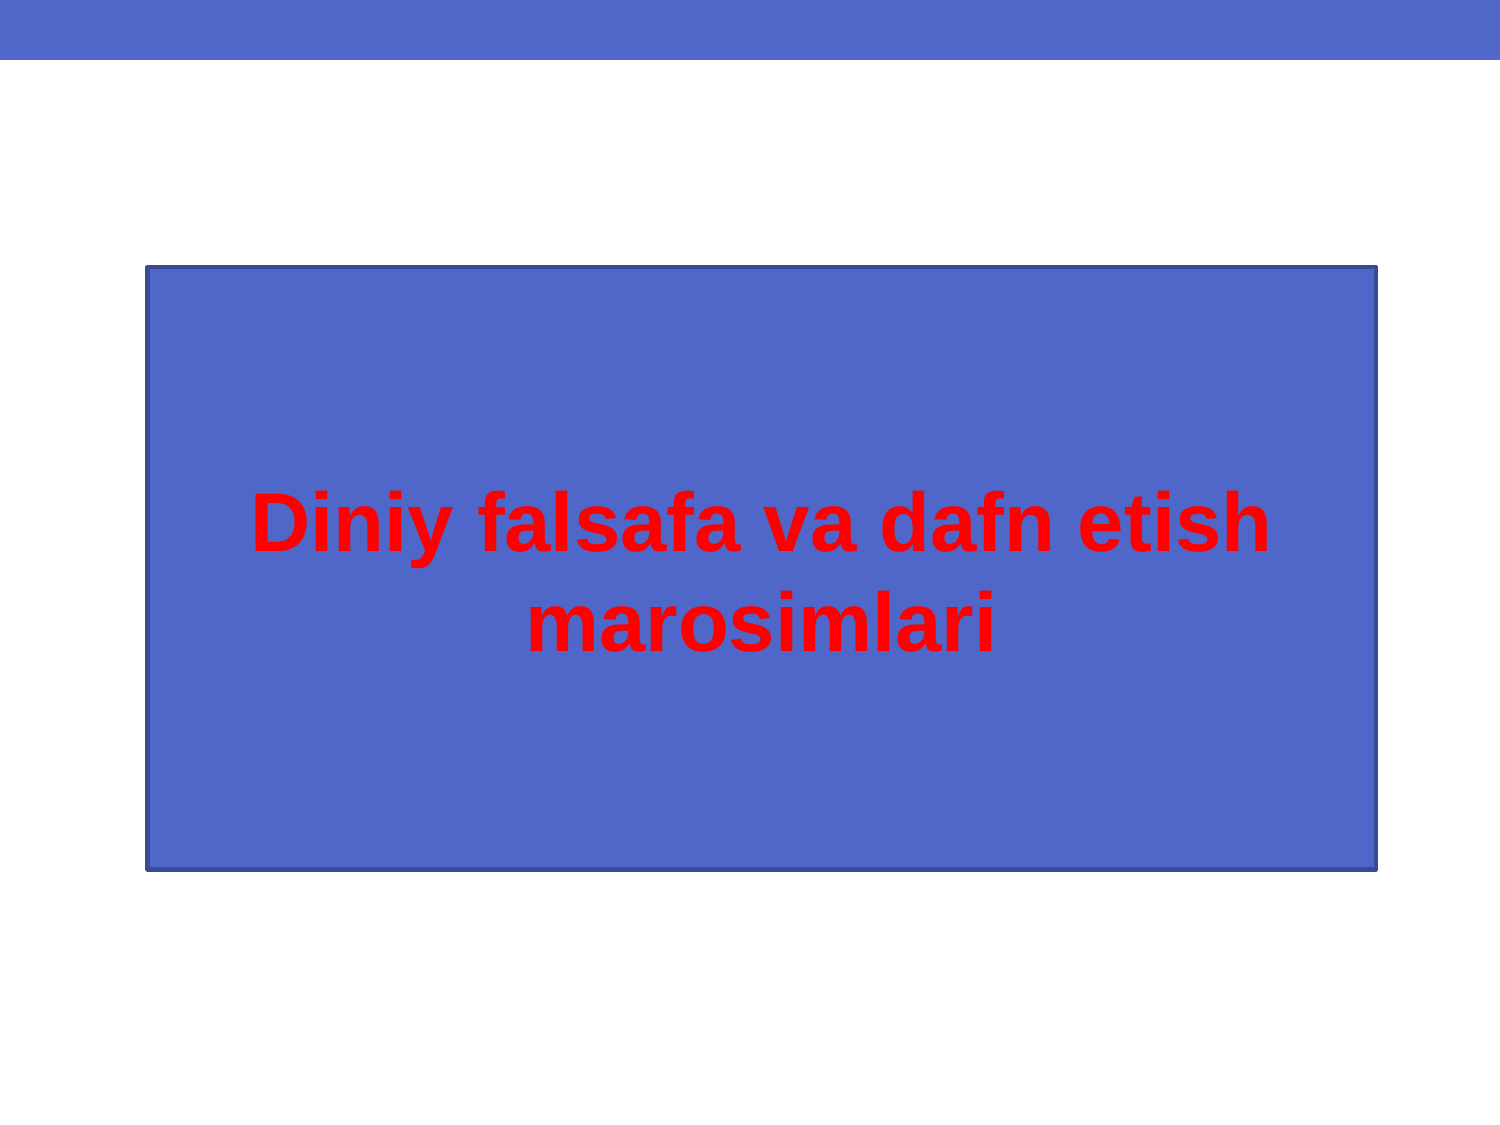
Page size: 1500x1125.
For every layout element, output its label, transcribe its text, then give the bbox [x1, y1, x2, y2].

text_box Diniy falsafa va dafn etish marosimlari [145, 265, 1378, 872]
title [75, 87, 1425, 977]
